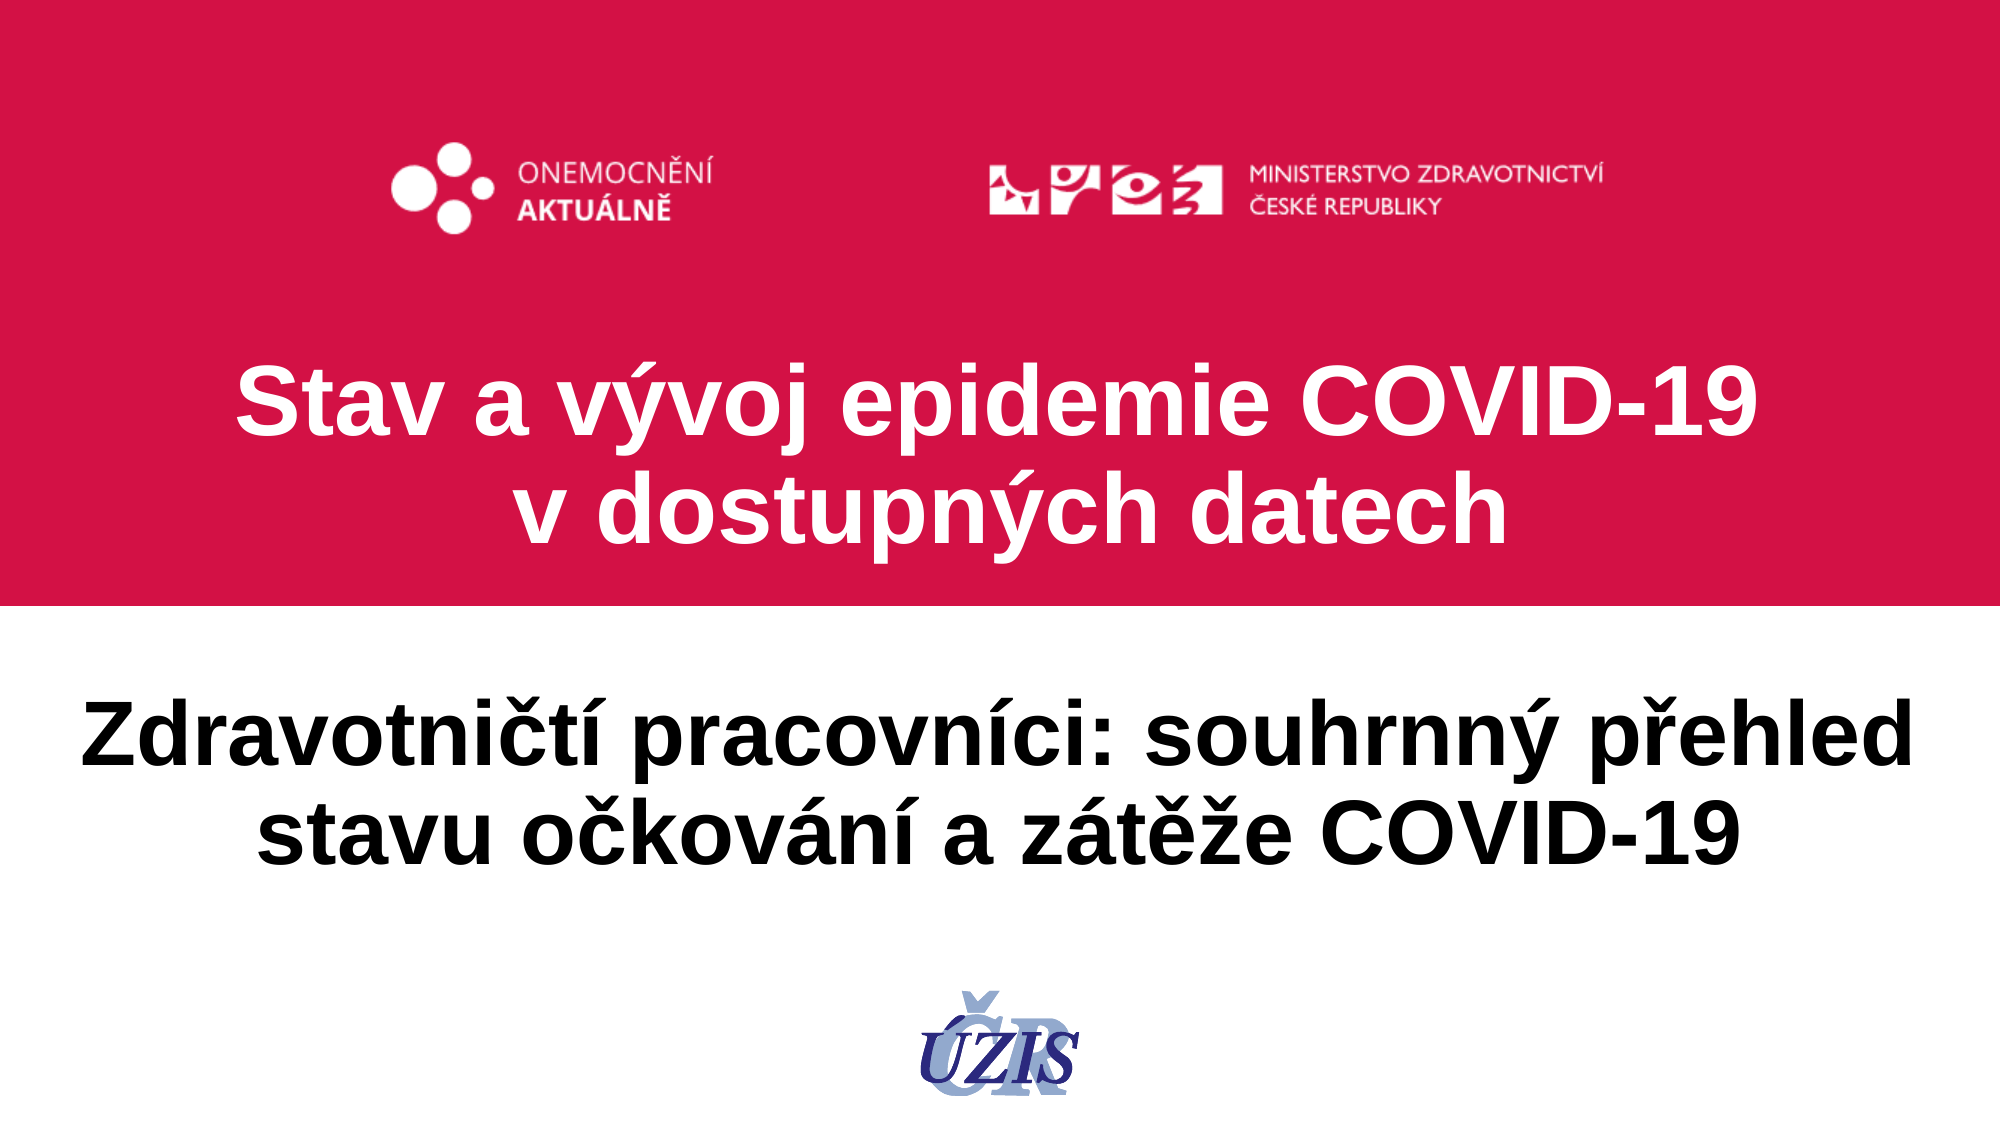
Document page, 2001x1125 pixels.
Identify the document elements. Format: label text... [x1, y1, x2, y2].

text_box Stav a vývoj epidemie COVID-19 v dostupných datech [11, 295, 2000, 573]
text_box Zdravotničtí pracovníci: souhrnný přehled stavu očkování a zátěže COVID-19 [0, 639, 2000, 892]
